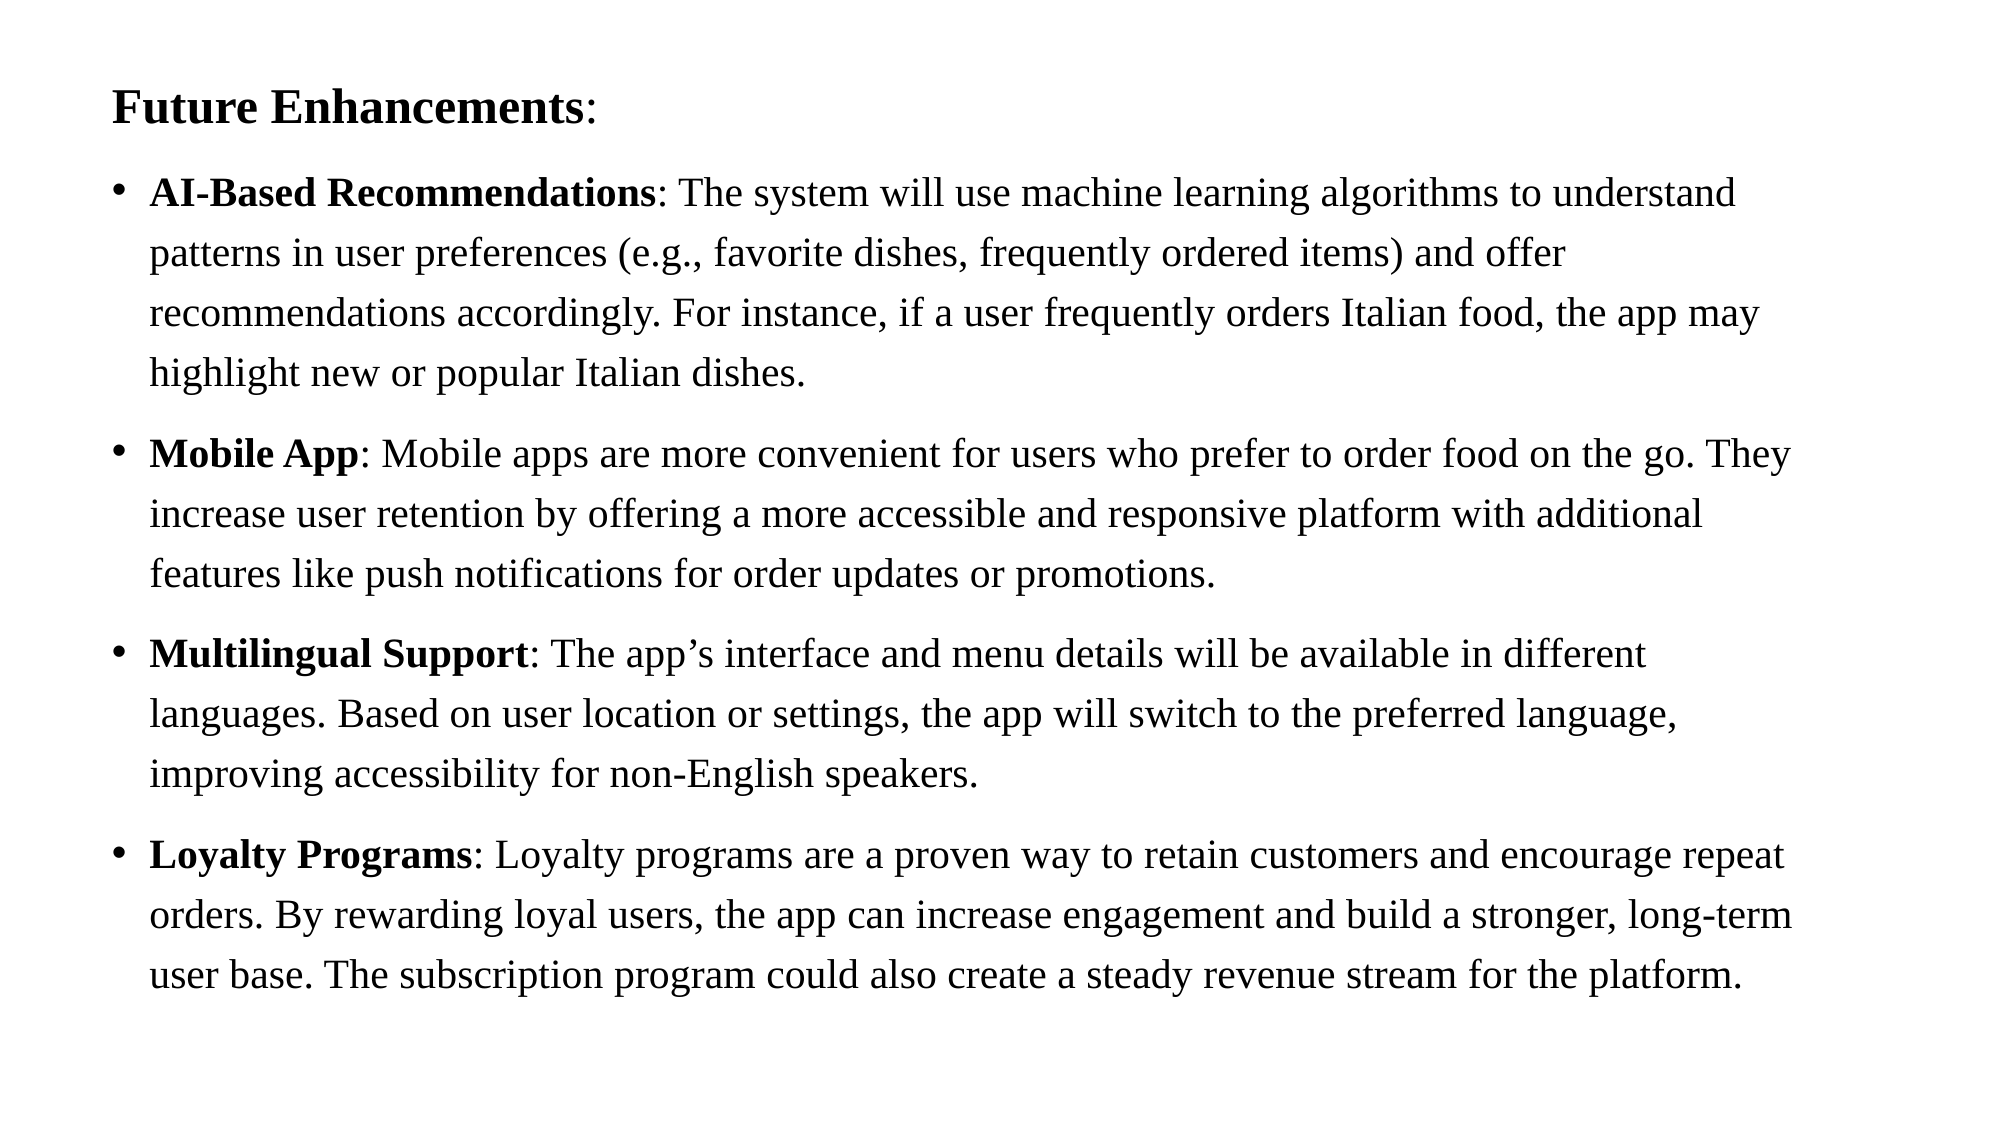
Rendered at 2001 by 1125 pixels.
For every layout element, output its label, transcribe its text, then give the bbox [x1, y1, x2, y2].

list Future Enhancements: AI-Based Recommendations: The system will use machine learning algorithms to understand patterns in user preferences (e.g., favorite dishes, frequently ordered items) and offer recommendations accordingly. For instance, if a user frequently orders Italian food, the app may highlight new or popular Italian dishes. Mobile App: Mobile apps are more convenient for users who prefer to order food on the go. They increase user retention by offering a more accessible and responsive platform with additional features like push notifications for order updates or promotions. Multilingual Support: The app’s interface and menu details will be available in different languages. Based on user location or settings, the app will switch to the preferred language, improving accessibility for non-English speakers. Loyalty Programs: Loyalty programs are a proven way to retain customers and encourage repeat orders. By rewarding loyal users, the app can increase engagement and build a stronger, long-term user base. The subscription program could also create a steady revenue stream for the platform. [96, 54, 1836, 1023]
